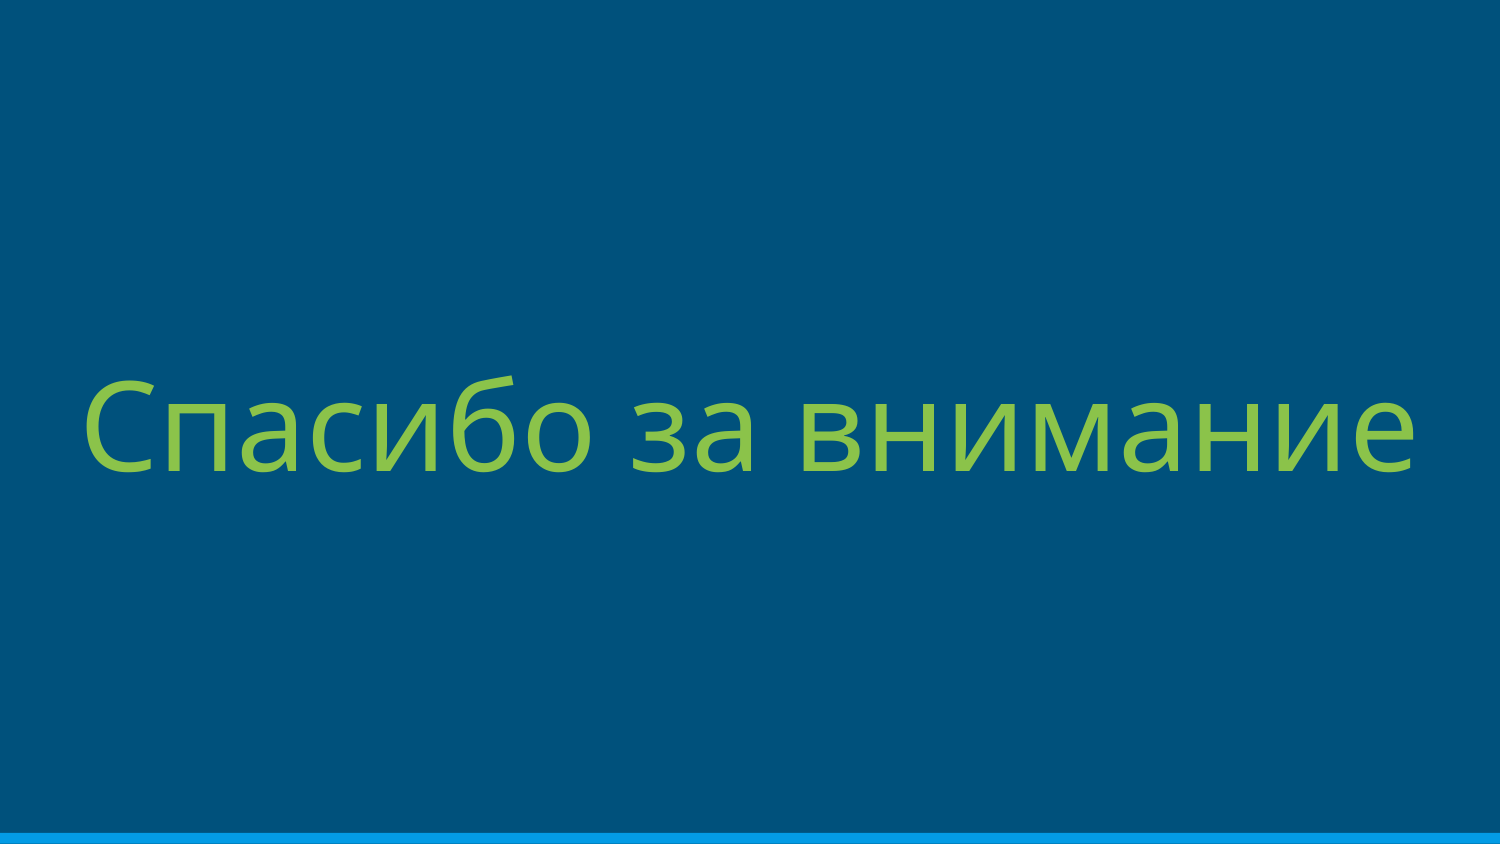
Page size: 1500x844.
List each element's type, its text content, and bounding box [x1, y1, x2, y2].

title Спасибо за внимание [63, 295, 1437, 548]
